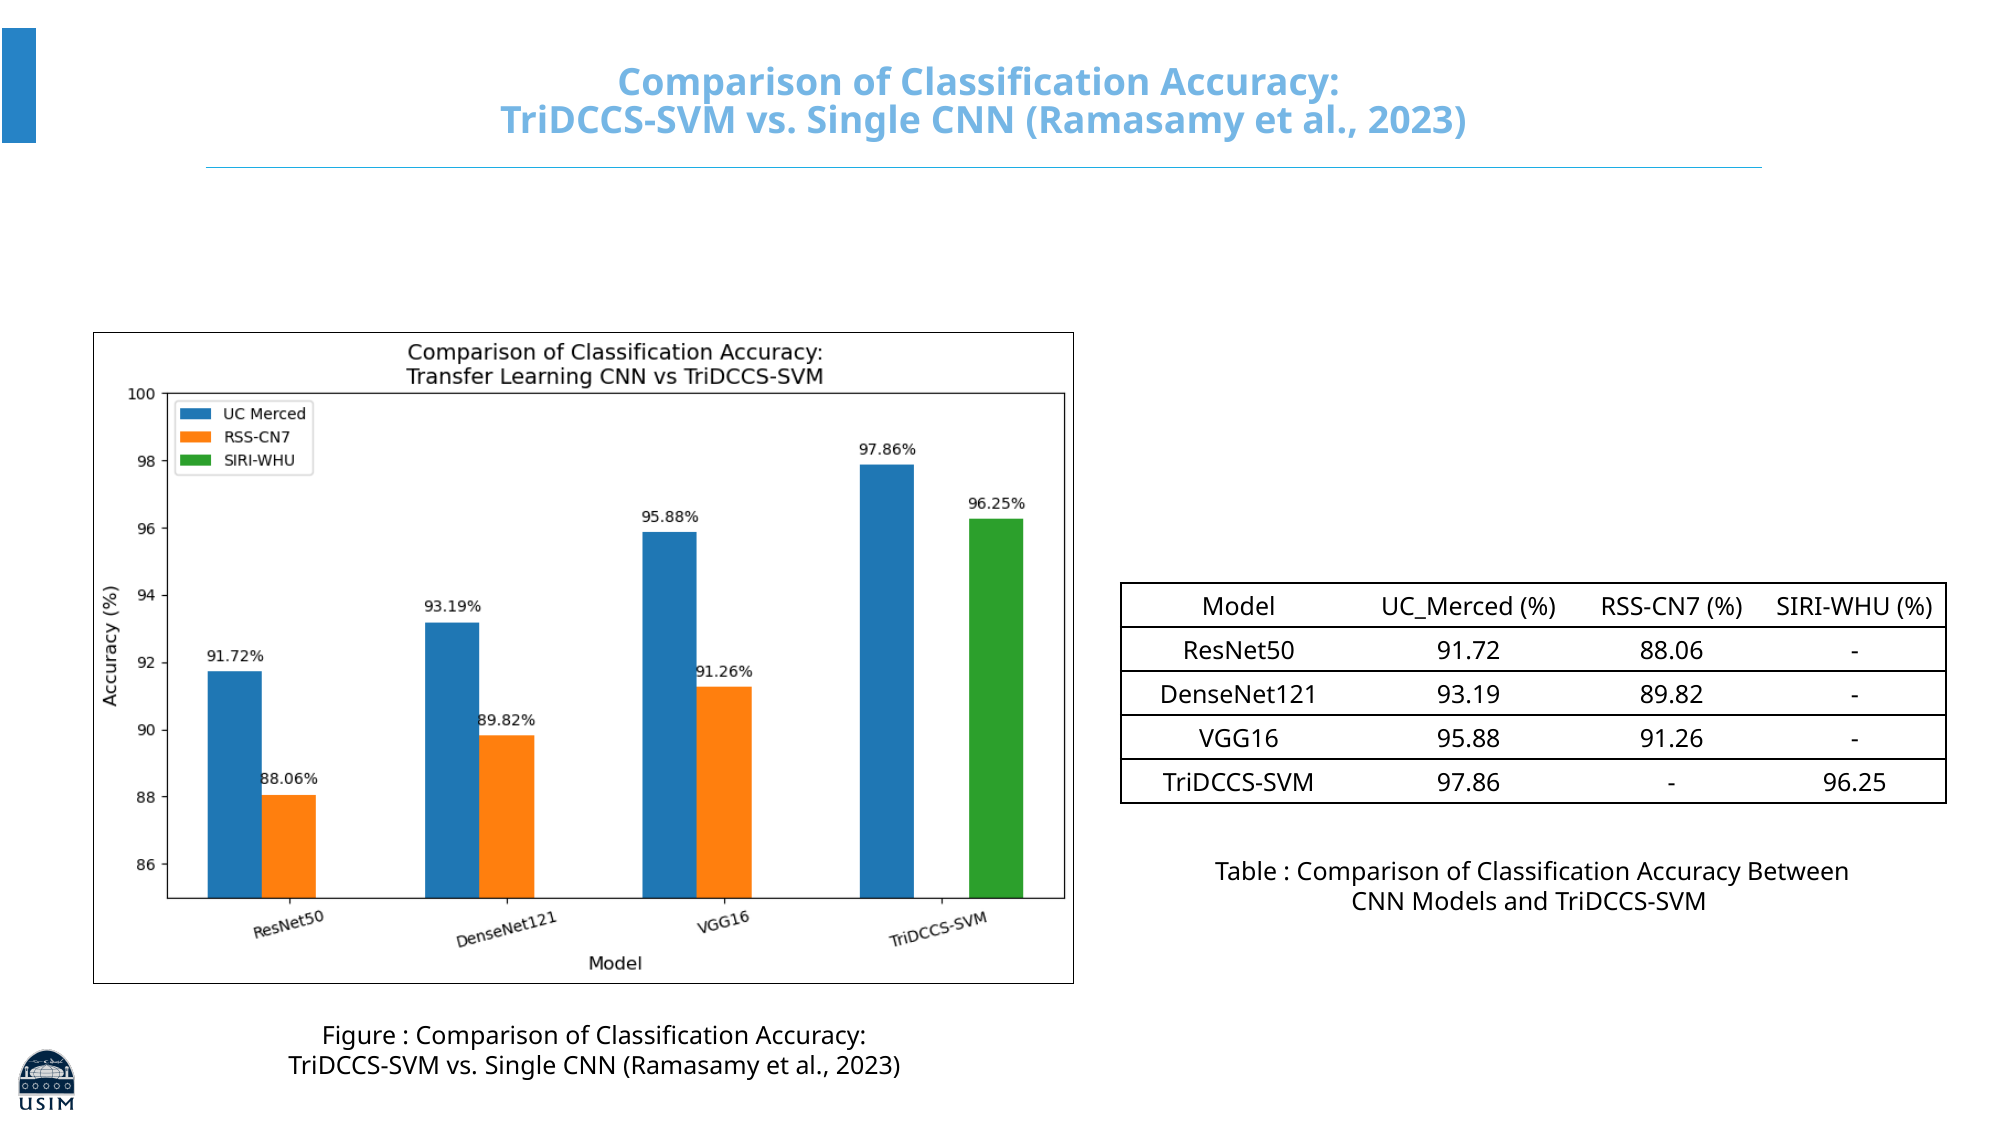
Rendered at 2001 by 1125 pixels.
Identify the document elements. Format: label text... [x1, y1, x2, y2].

table_cell - [1580, 760, 1763, 802]
table_header Model [1122, 584, 1357, 626]
text_box Figure : Comparison of Classification Accuracy: TriDCCS-SVM vs. Single CNN (Ramasamy et al., 2023) [254, 1012, 935, 1087]
table_header SIRI-WHU (%) [1763, 584, 1945, 626]
picture [93, 332, 1075, 984]
table_cell DenseNet121 [1122, 672, 1357, 714]
table_cell - [1763, 628, 1945, 670]
table_header UC_Merced (%) [1357, 584, 1580, 626]
table_cell 91.26 [1580, 716, 1763, 758]
table_cell - [1763, 672, 1945, 714]
table_cell 95.88 [1357, 716, 1580, 758]
table_cell - [1763, 716, 1945, 758]
picture [18, 1049, 76, 1110]
table_cell 97.86 [1357, 760, 1580, 802]
text_box [0, 24, 40, 147]
table_cell 89.82 [1580, 672, 1763, 714]
text_box Comparison of Classification Accuracy: TriDCCS-SVM vs. Single CNN (Ramasamy et al., 2023) [434, 54, 1533, 149]
table_cell 93.19 [1357, 672, 1580, 714]
table_header RSS-CN7 (%) [1580, 584, 1763, 626]
table_cell 91.72 [1357, 628, 1580, 670]
table_cell VGG16 [1122, 716, 1357, 758]
table_cell TriDCCS-SVM [1122, 760, 1357, 802]
table_cell 88.06 [1580, 628, 1763, 670]
table_cell ResNet50 [1122, 628, 1357, 670]
table_cell 96.25 [1763, 760, 1945, 802]
text_box Table : Comparison of Classification Accuracy Between CNN Models and TriDCCS-SVM [1182, 847, 1883, 923]
